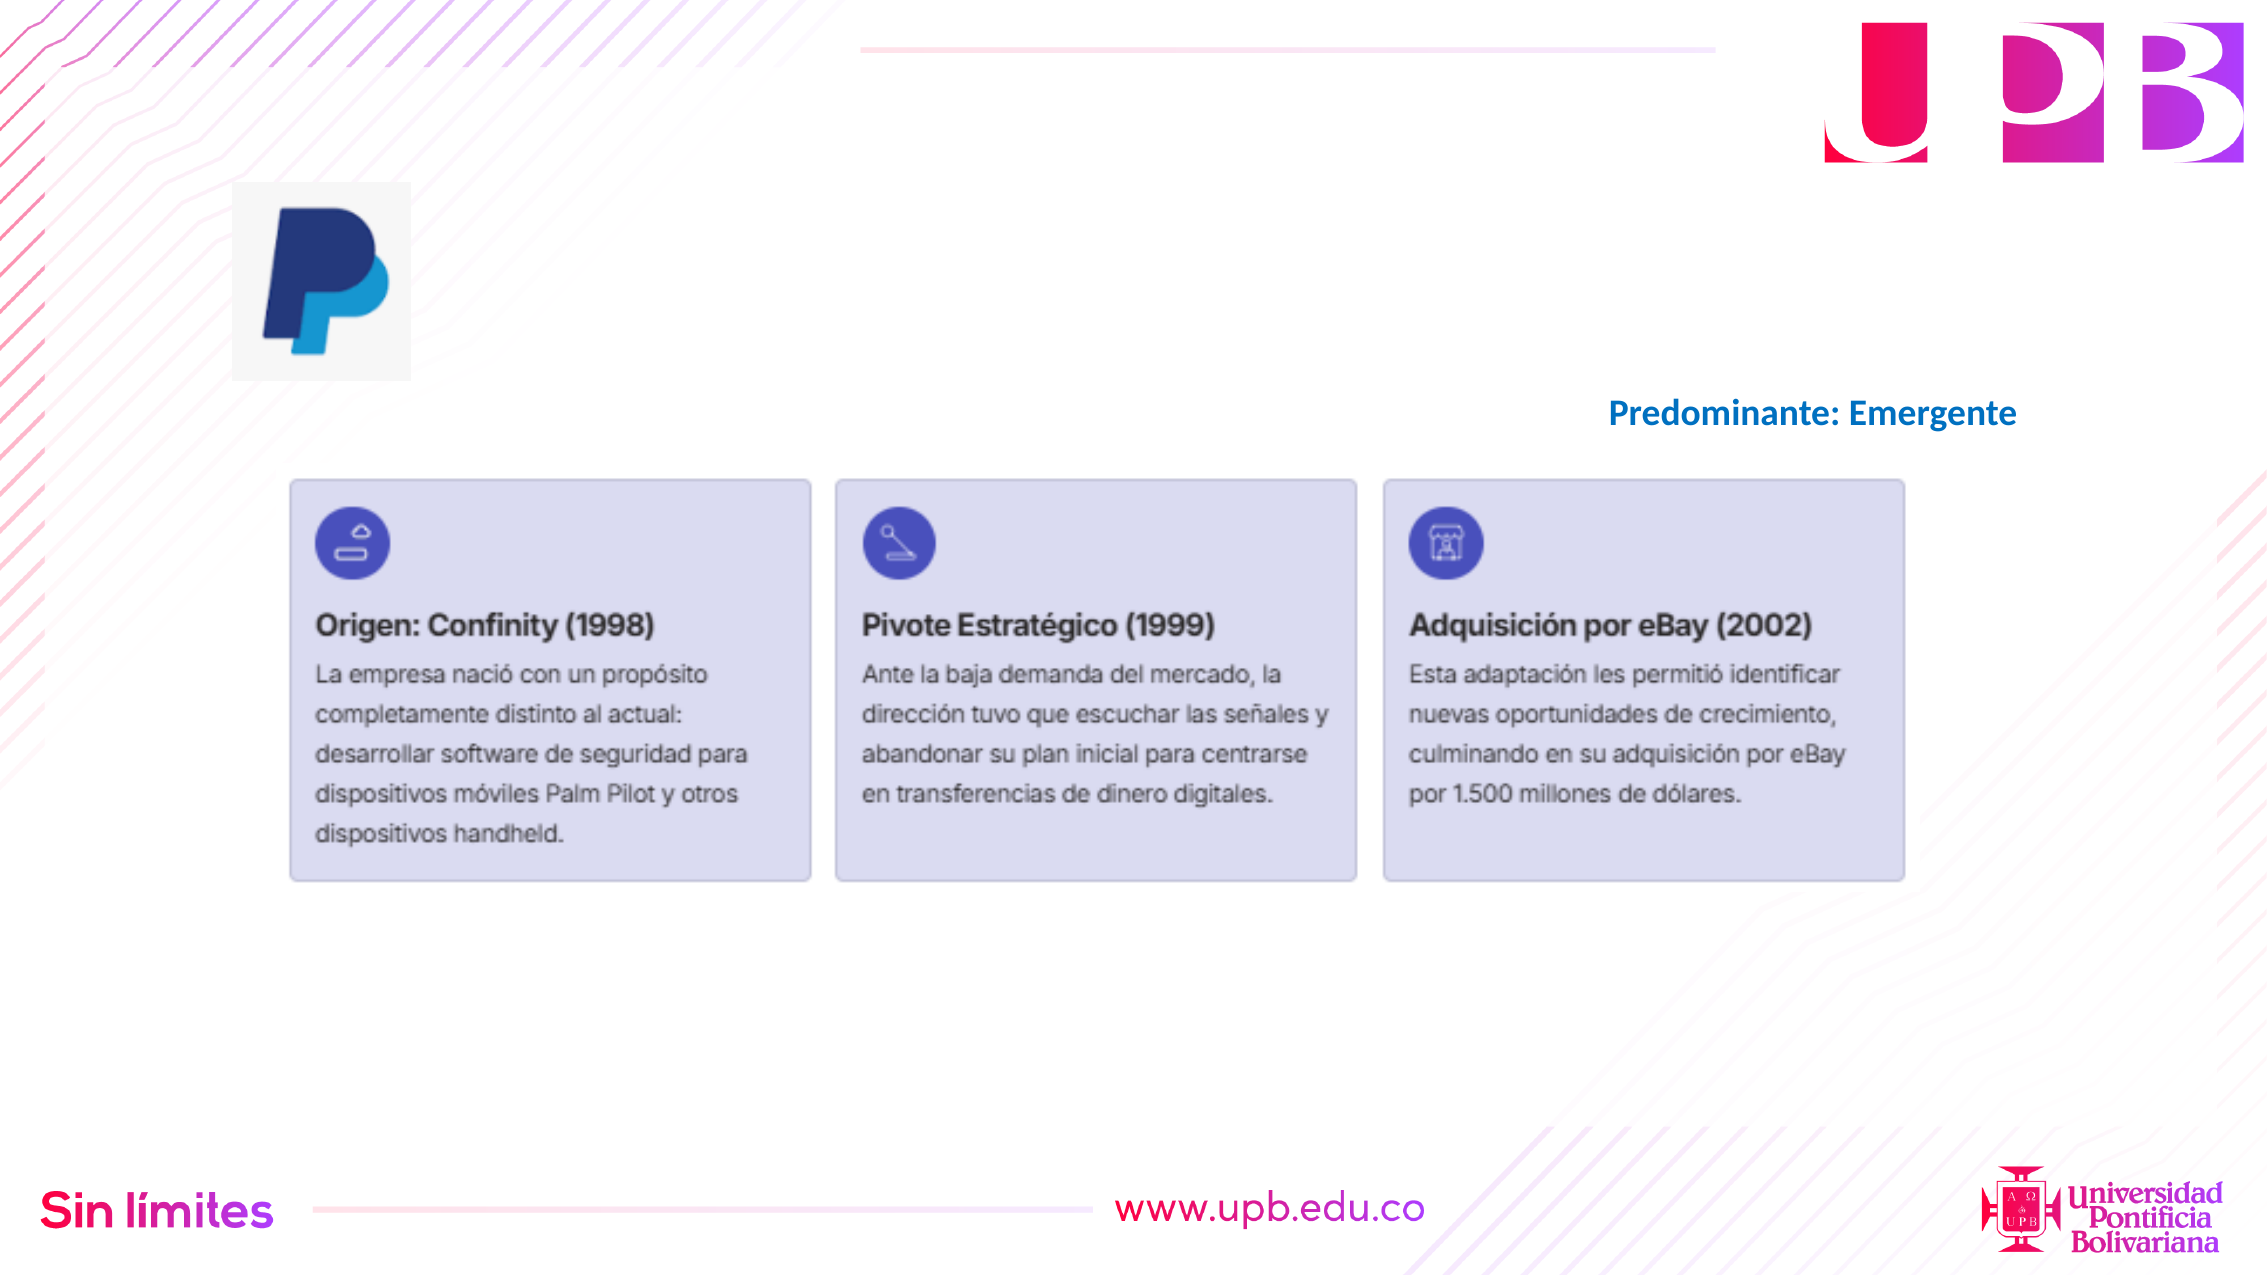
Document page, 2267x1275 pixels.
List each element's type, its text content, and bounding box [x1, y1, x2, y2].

text_box Predominante: Emergente [1594, 380, 2033, 441]
picture [0, 0, 2267, 1275]
